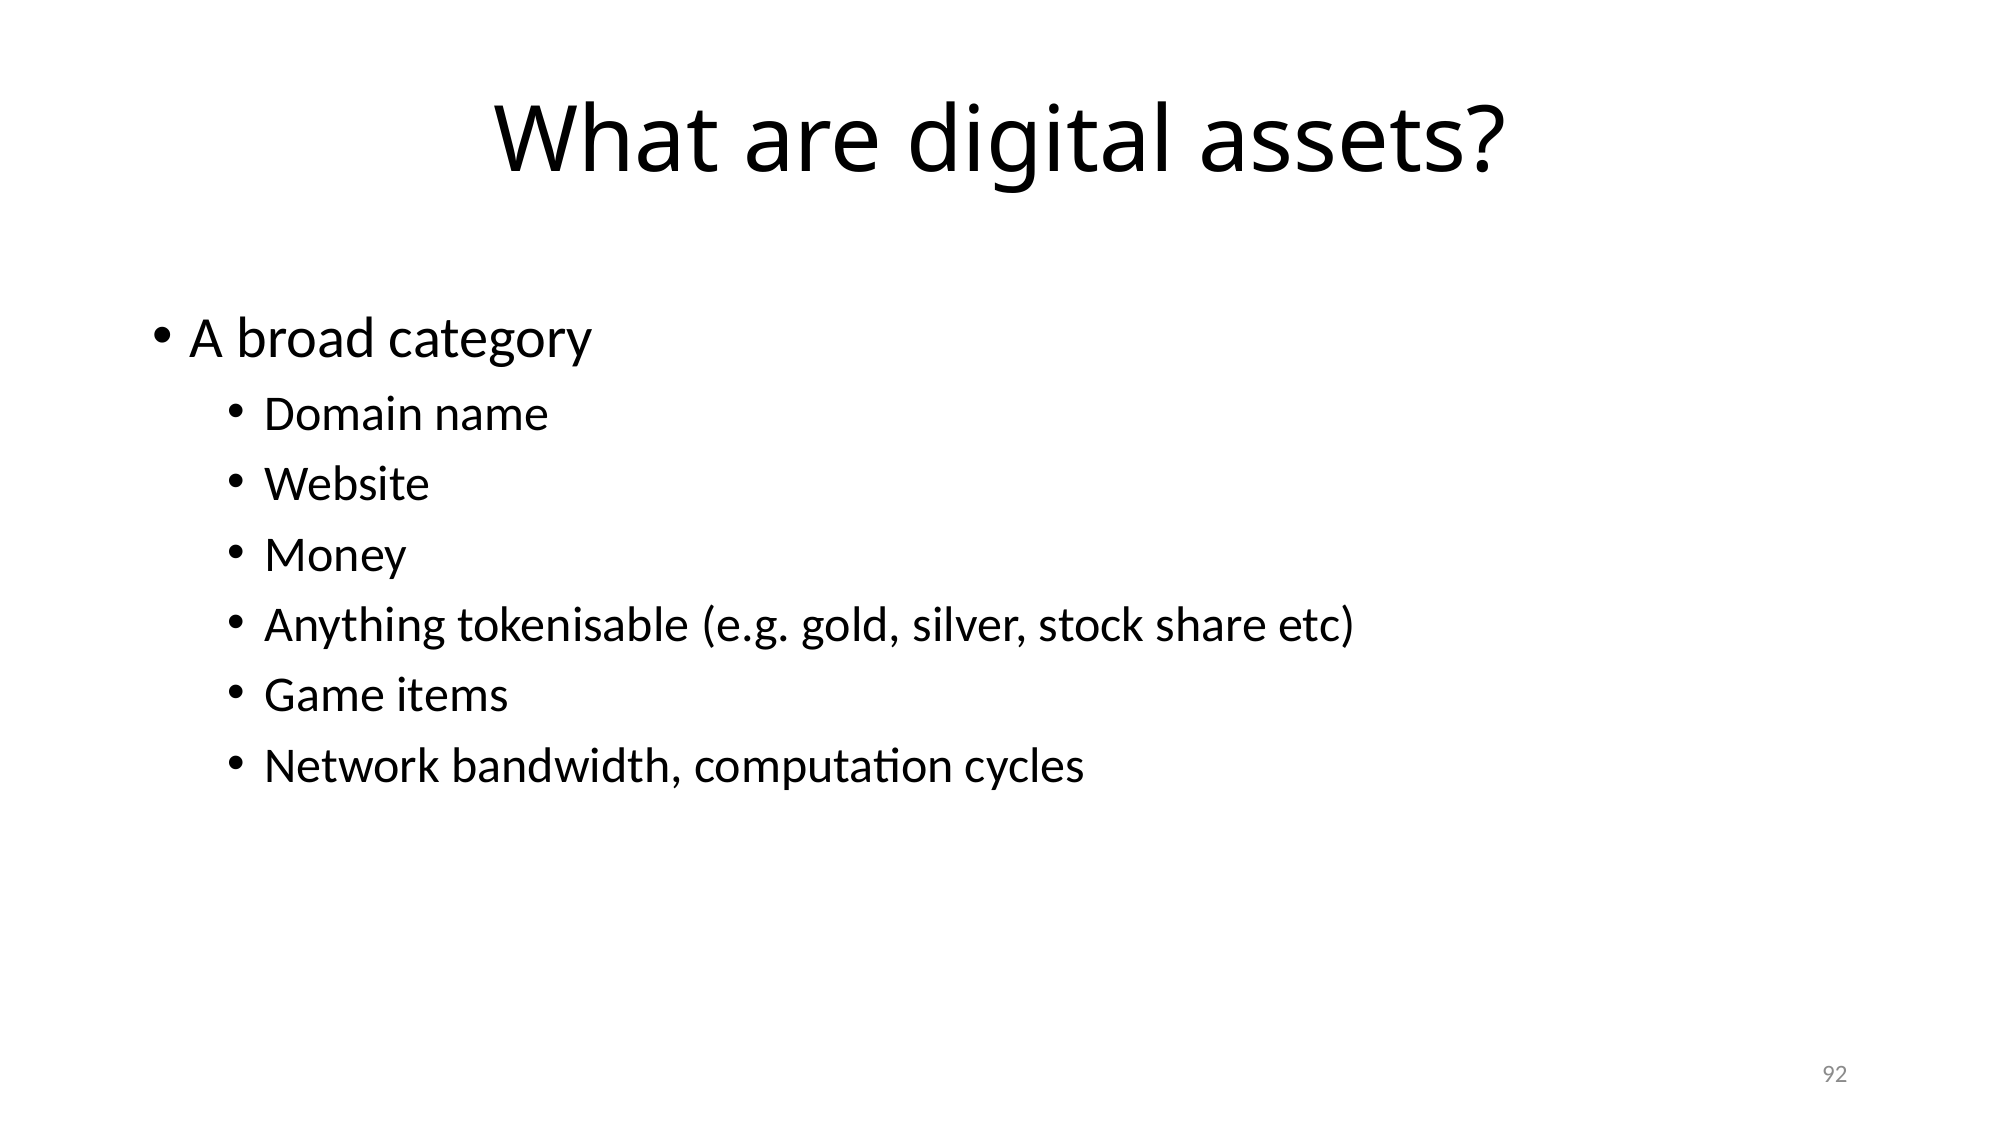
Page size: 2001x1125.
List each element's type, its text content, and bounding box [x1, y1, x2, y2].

text_box 92 [1412, 1042, 1863, 1103]
text_box A broad category Domain name Website Money Anything tokenisable (e.g. gold, silver, stock share etc) Game items Network bandwidth, computation cycles [137, 299, 1863, 1014]
text_box What are digital assets? [137, 59, 1863, 278]
